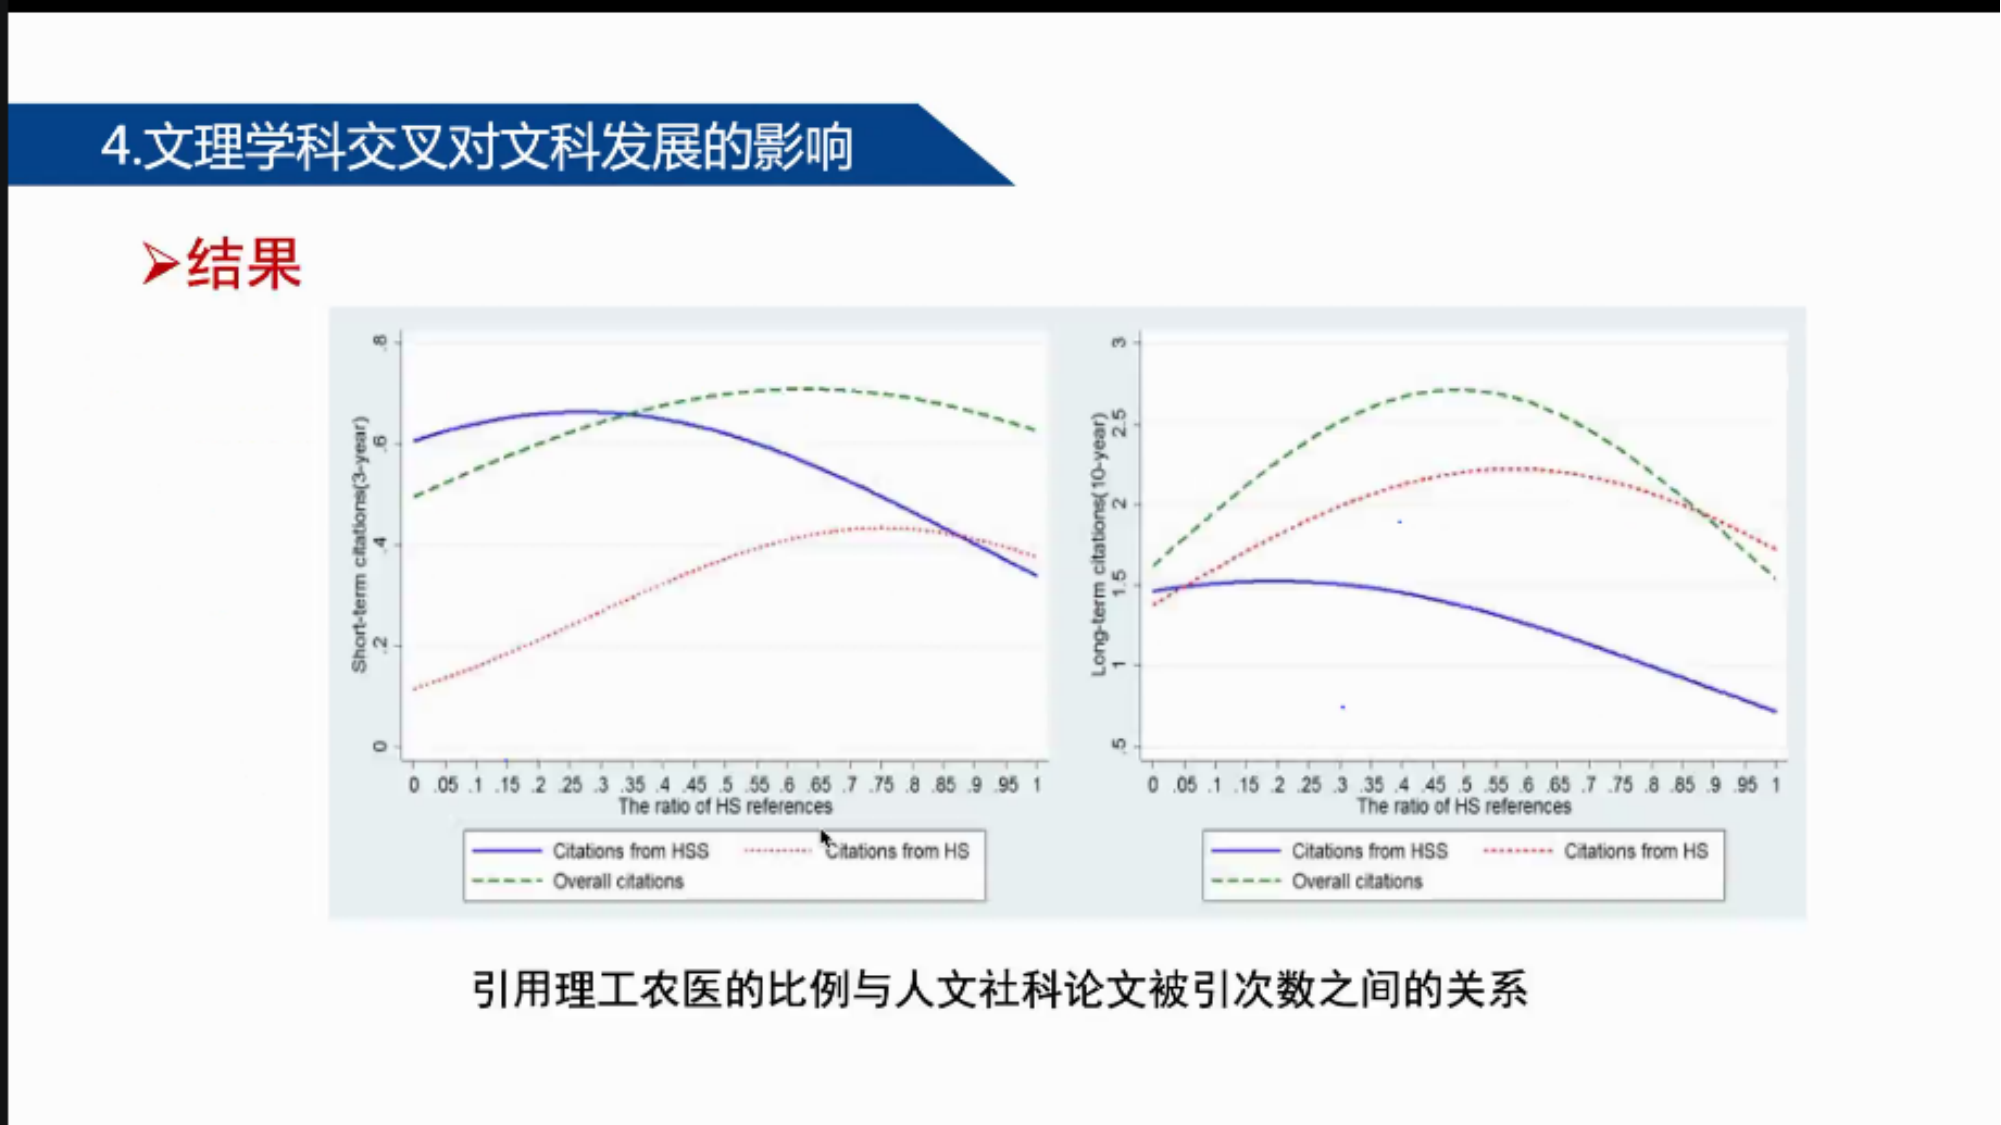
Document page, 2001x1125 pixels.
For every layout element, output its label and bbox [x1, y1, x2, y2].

list [0, 0, 2000, 1125]
